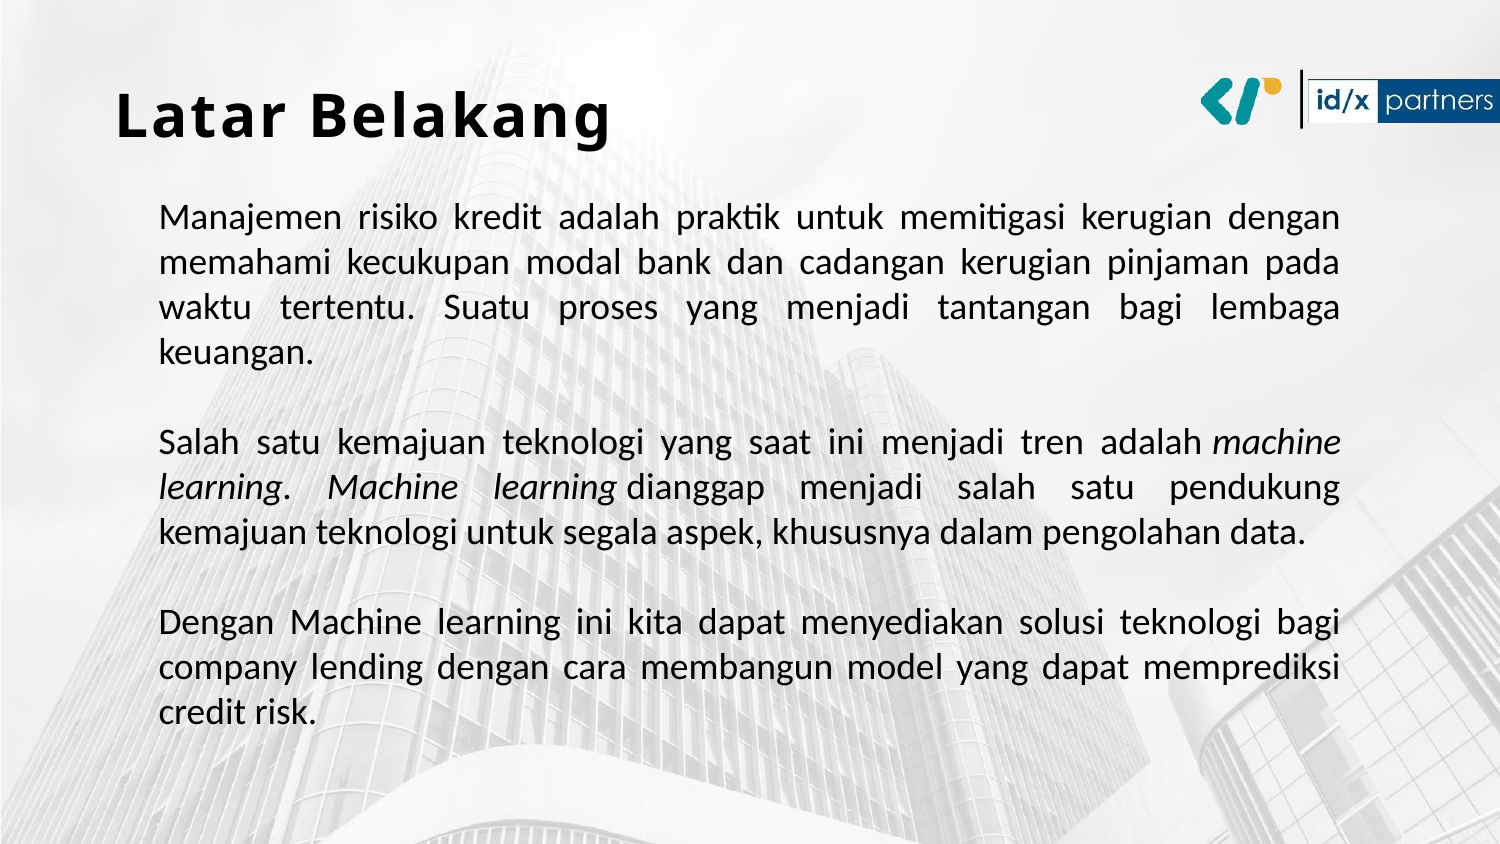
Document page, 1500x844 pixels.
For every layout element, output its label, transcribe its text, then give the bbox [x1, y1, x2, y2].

picture [0, 0, 1500, 844]
text_box Manajemen risiko kredit adalah praktik untuk memitigasi kerugian dengan memahami kecukupan modal bank dan cadangan kerugian pinjaman pada waktu tertentu. Suatu proses yang menjadi tantangan bagi lembaga keuangan. Salah satu kemajuan teknologi yang saat ini menjadi tren adalah machine learning. Machine learning dianggap menjadi salah satu pendukung kemajuan teknologi untuk segala aspek, khususnya dalam pengolahan data. Dengan Machine learning ini kita dapat menyediakan solusi teknologi bagi company lending dengan cara membangun model yang dapat memprediksi credit risk. [143, 184, 1357, 785]
title Latar Belakang [112, 75, 773, 219]
